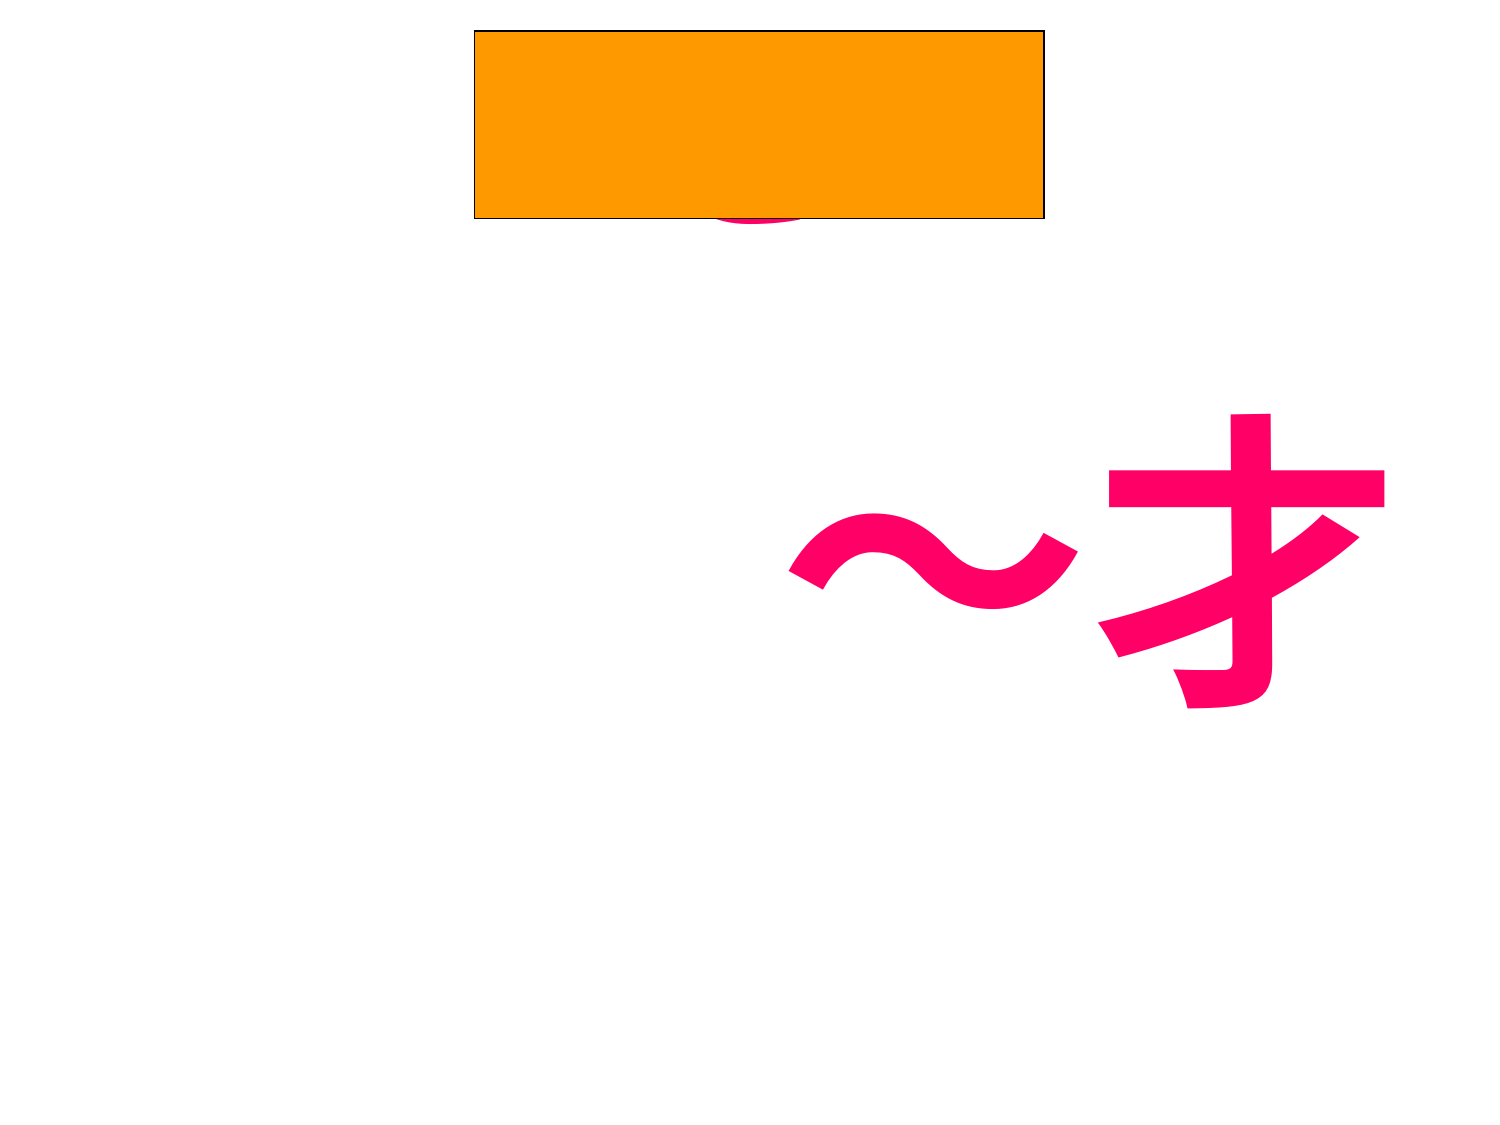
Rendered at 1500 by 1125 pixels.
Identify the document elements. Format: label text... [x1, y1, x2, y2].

title ～さい [75, 45, 1425, 233]
list ～才 [762, 262, 1425, 1005]
text_box [474, 31, 1045, 219]
